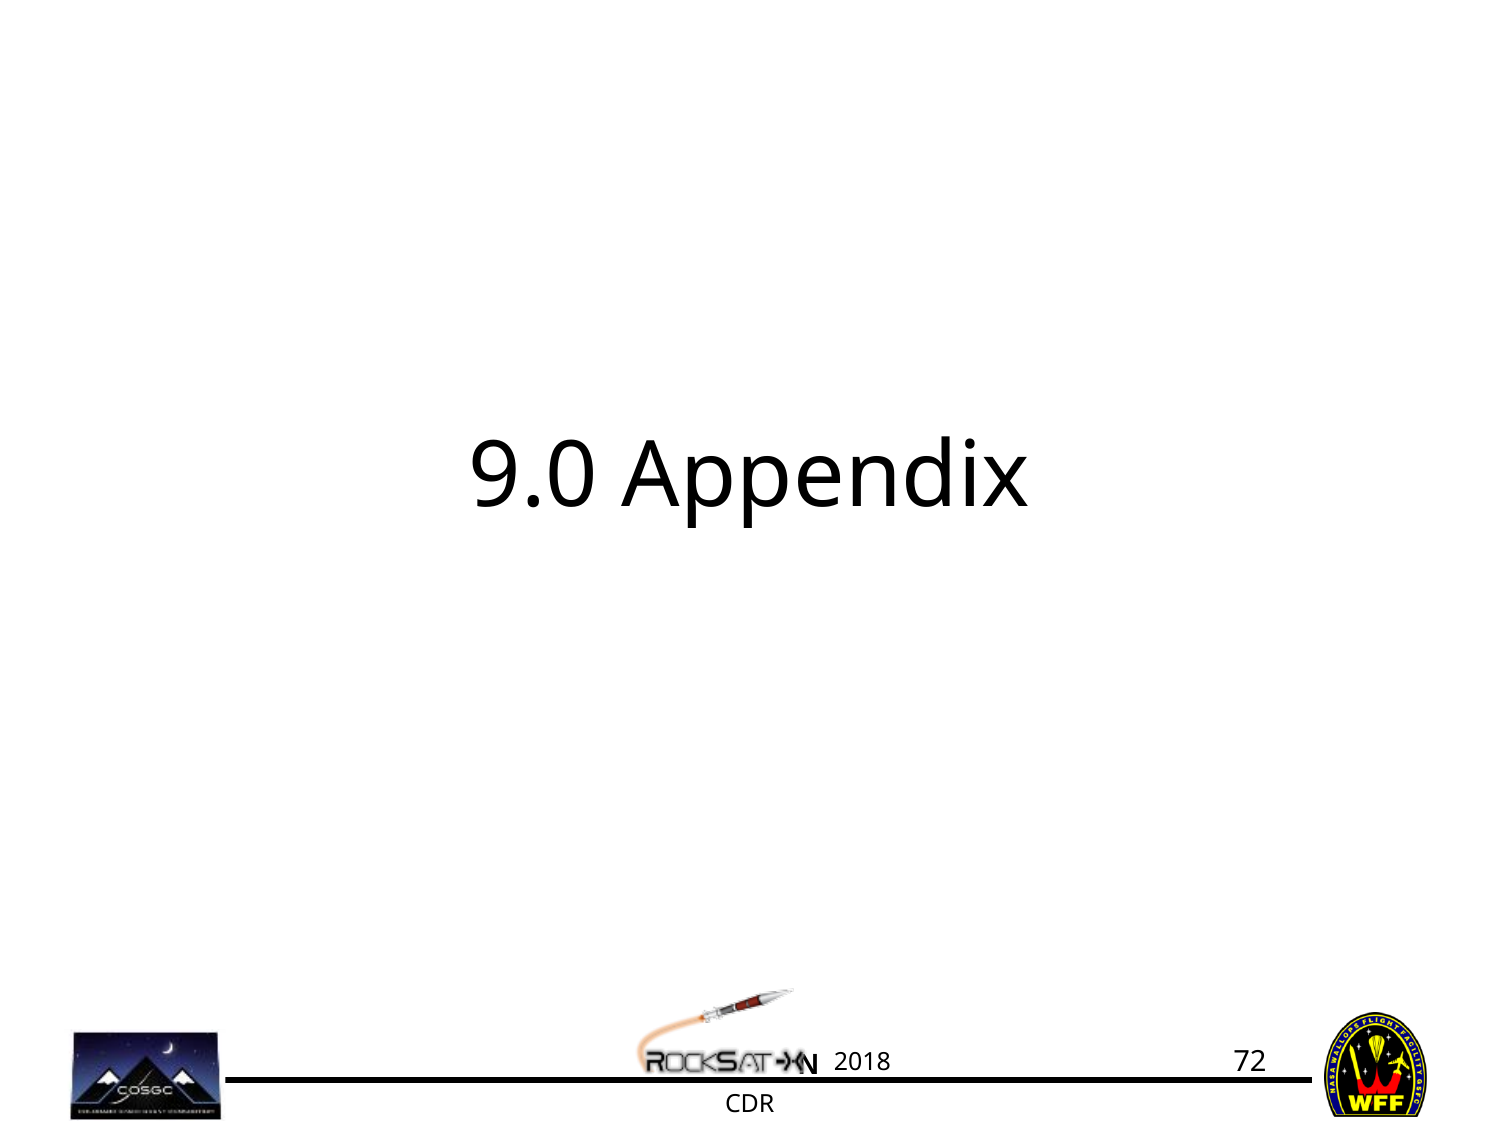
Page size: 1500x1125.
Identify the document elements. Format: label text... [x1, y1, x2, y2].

picture [64, 1029, 226, 1121]
picture [1324, 1012, 1427, 1117]
slide_number 72 [1074, 1034, 1425, 1113]
title 9.0 Appendix [112, 349, 1388, 591]
picture [622, 984, 827, 1075]
